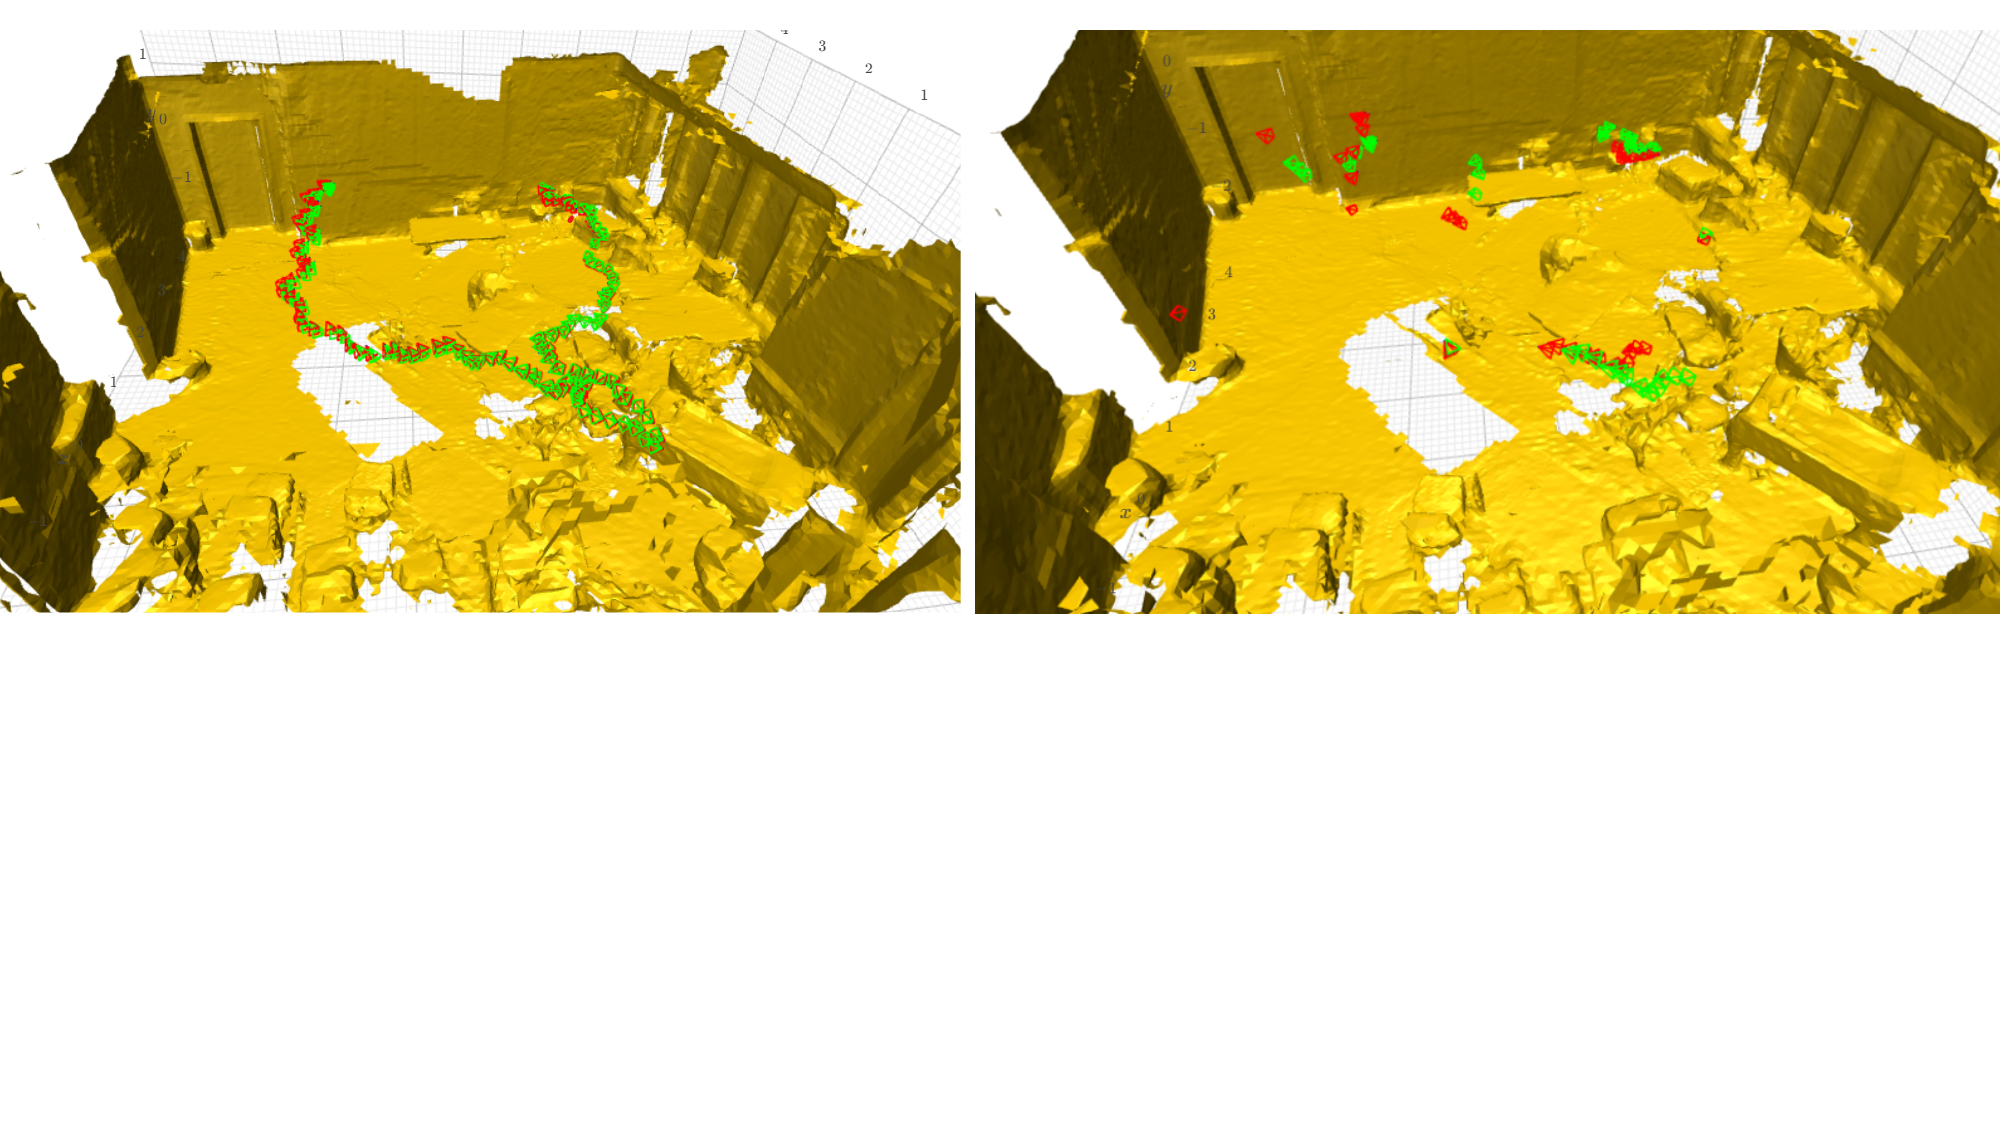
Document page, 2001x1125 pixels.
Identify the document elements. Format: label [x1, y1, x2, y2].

picture [975, 30, 2000, 615]
picture [0, 30, 961, 613]
